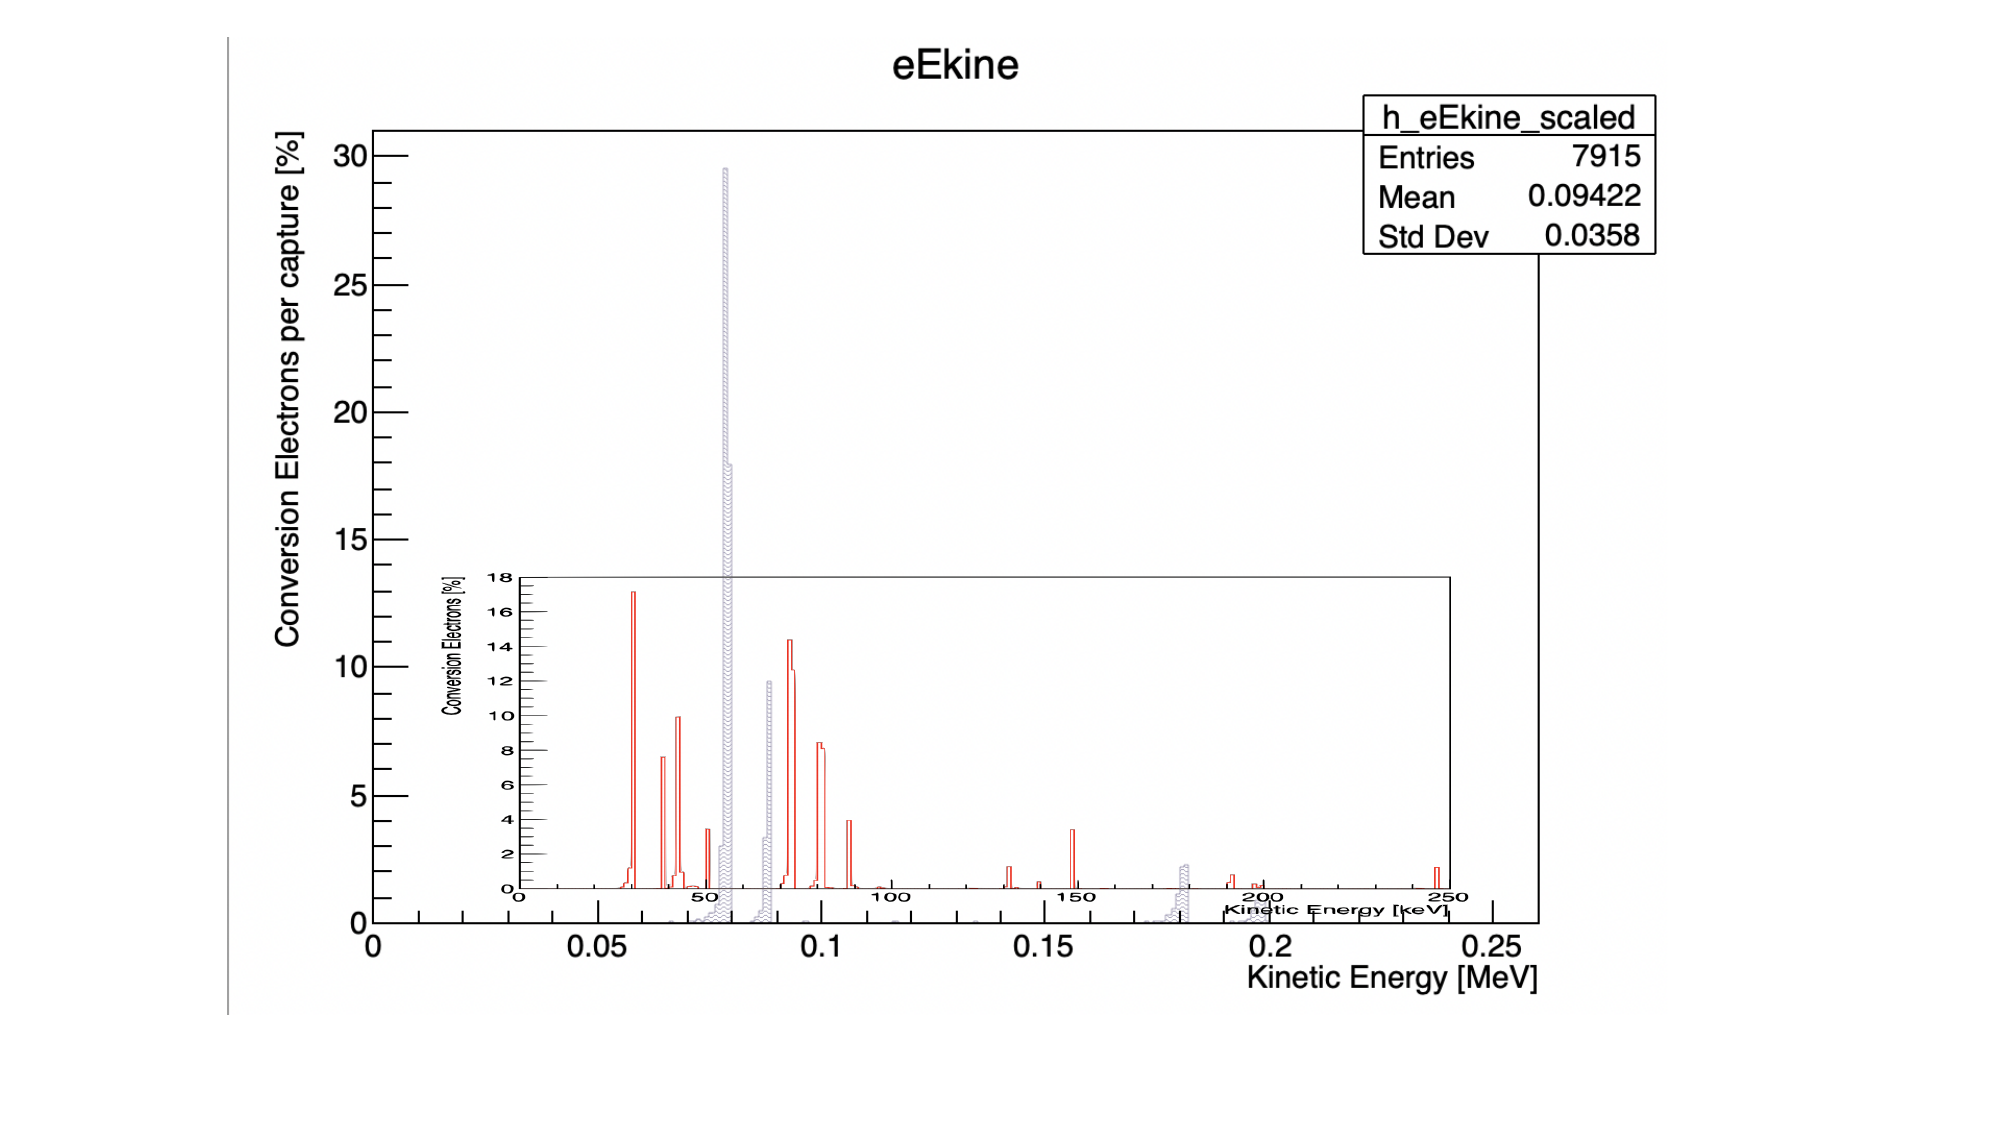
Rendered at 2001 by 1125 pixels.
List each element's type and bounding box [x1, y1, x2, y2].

picture [227, 37, 1668, 1015]
